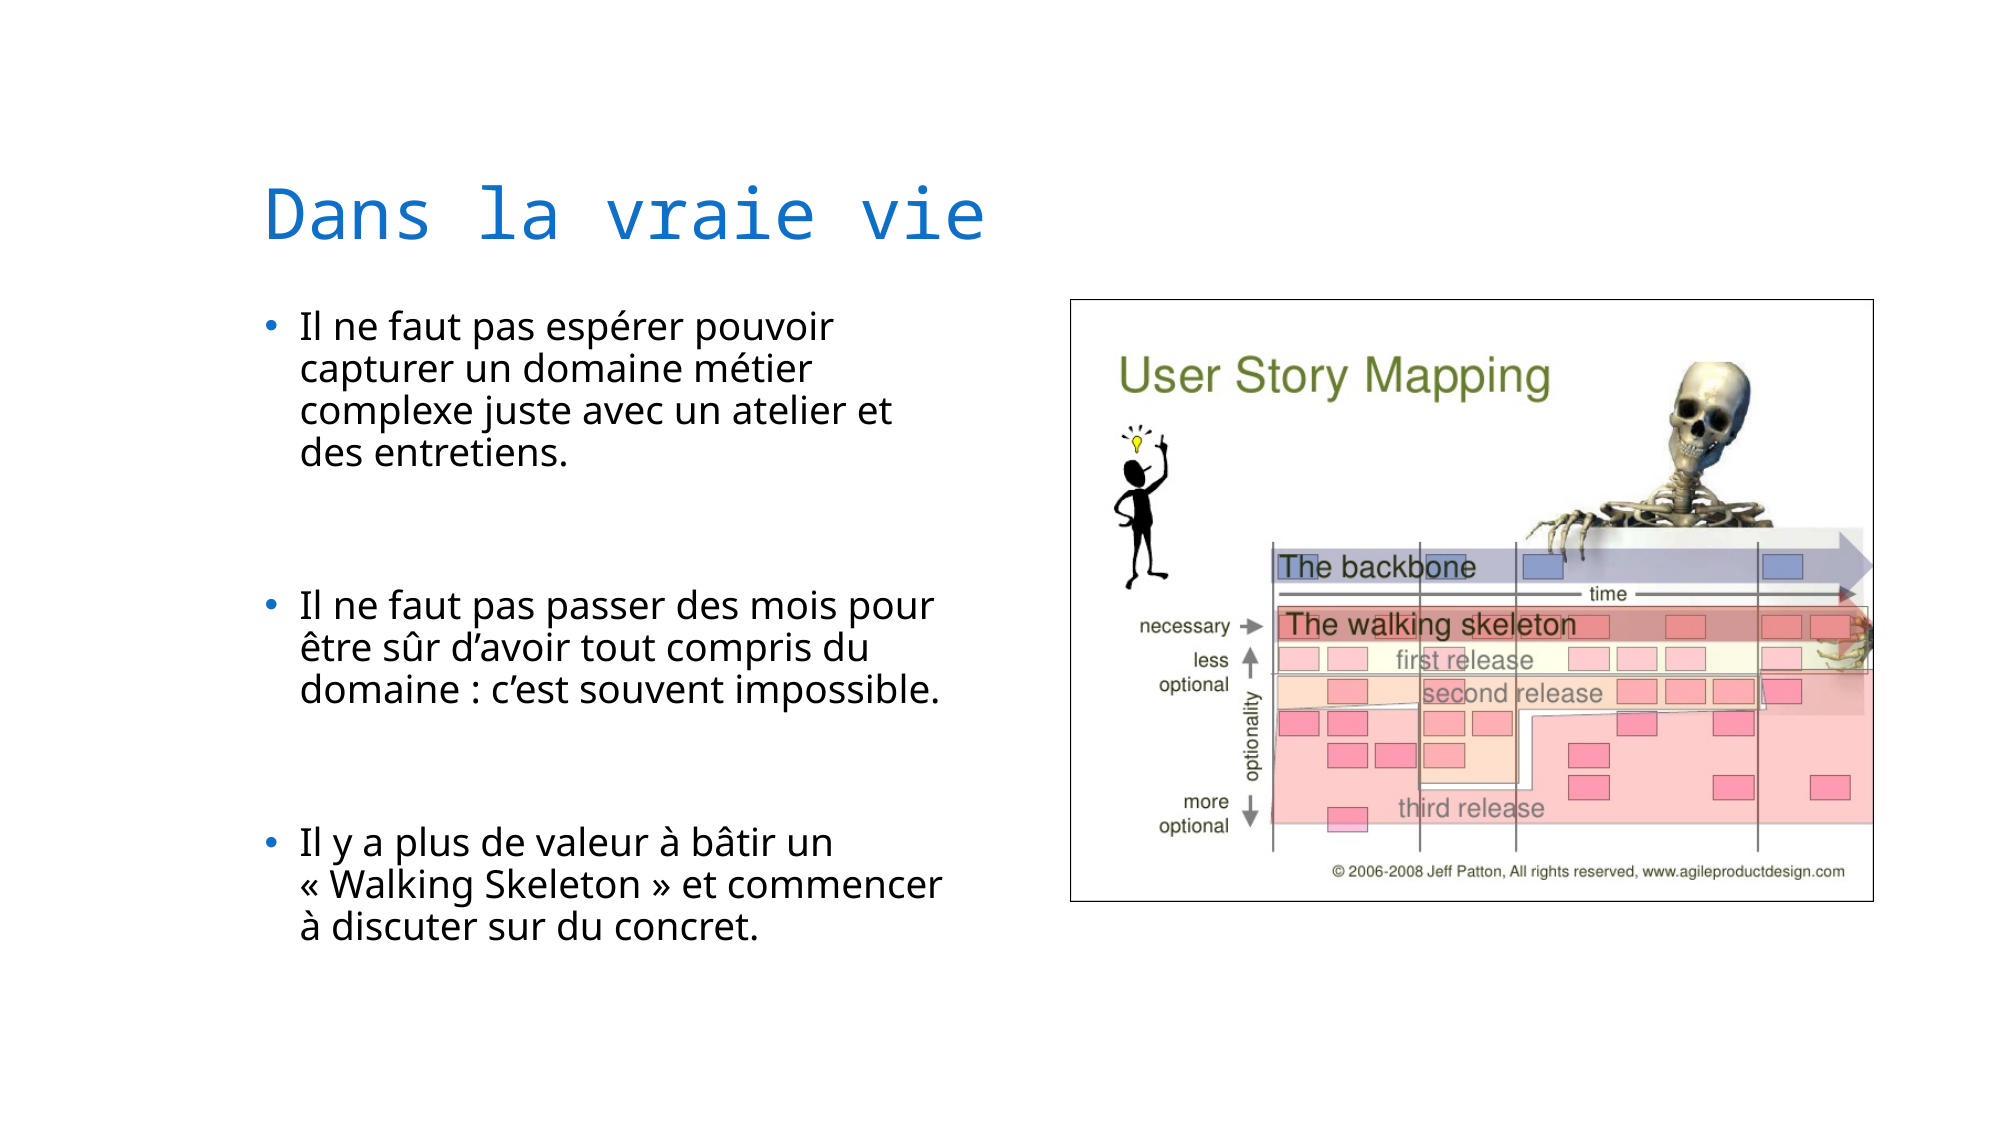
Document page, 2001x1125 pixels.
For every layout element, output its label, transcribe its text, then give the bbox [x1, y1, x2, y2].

text_box Il ne faut pas espérer pouvoir capturer un domaine métier complexe juste avec un atelier et des entretiens. Il ne faut pas passer des mois pour être sûr d’avoir tout compris du domaine : c’est souvent impossible. Il y a plus de valeur à bâtir un « Walking Skeleton » et commencer à discuter sur du concret. [249, 299, 963, 1000]
text_box Dans la vraie vie [249, 74, 1750, 263]
picture [1070, 299, 1875, 902]
